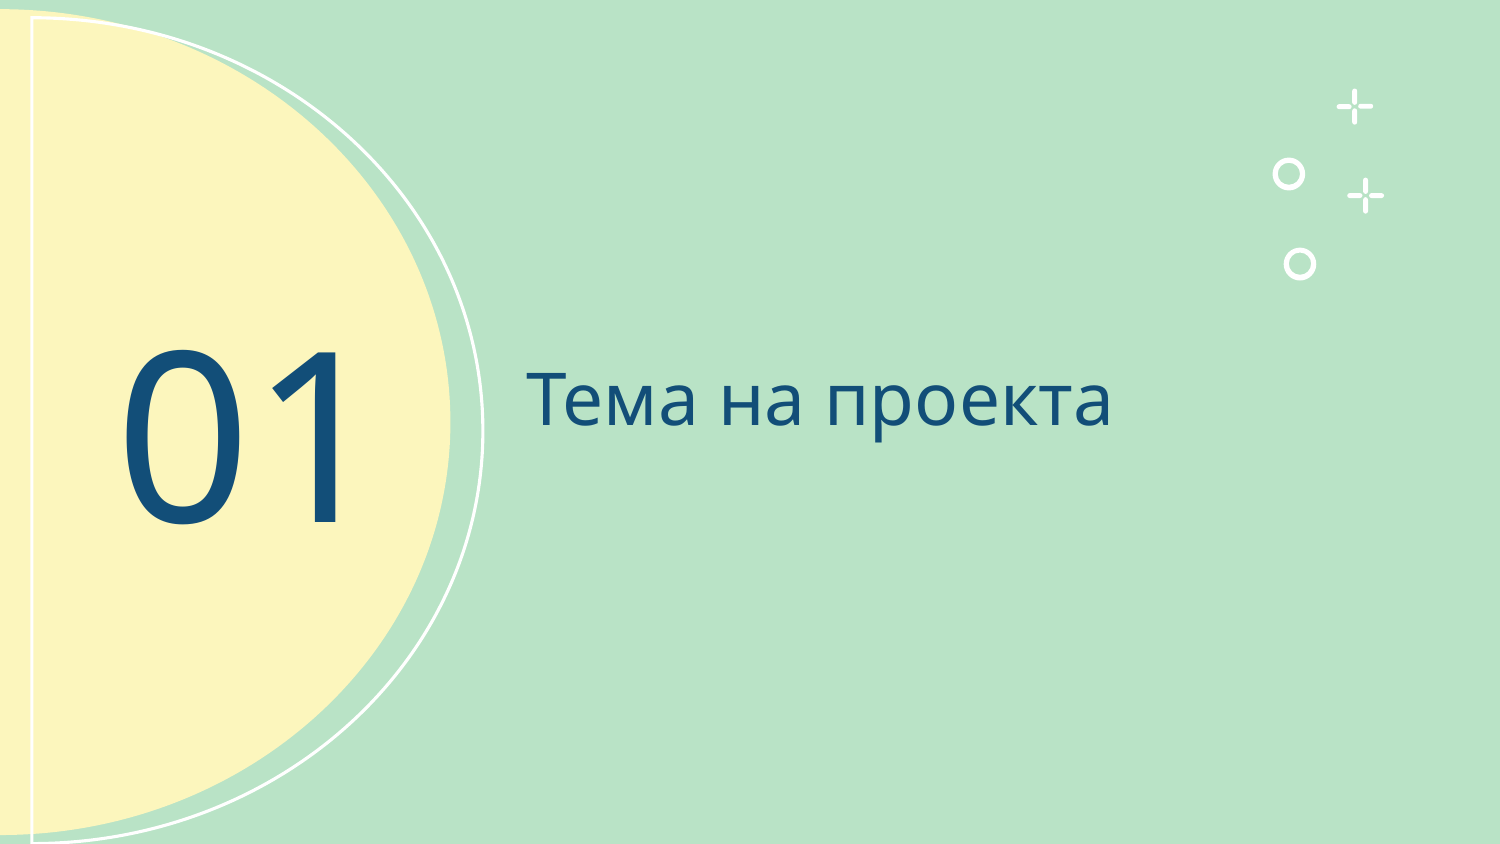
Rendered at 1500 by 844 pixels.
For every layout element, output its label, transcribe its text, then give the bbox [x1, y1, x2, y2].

title 01 [63, 247, 439, 570]
title Тема на проекта [526, 334, 1202, 440]
